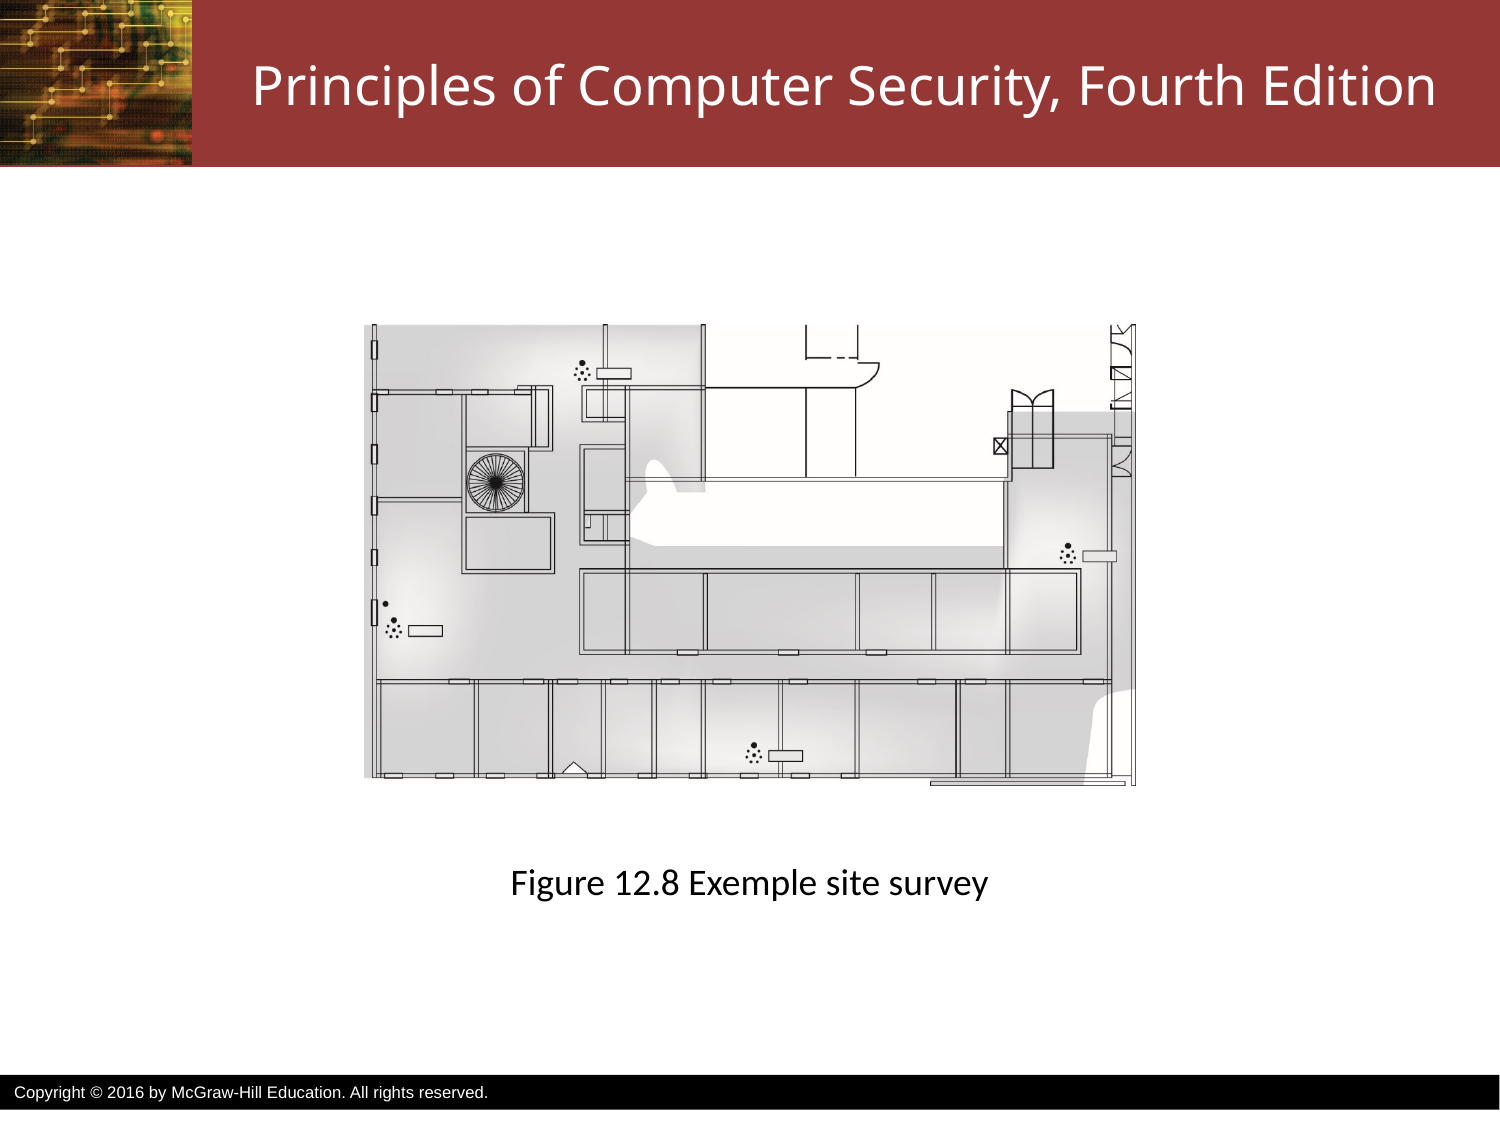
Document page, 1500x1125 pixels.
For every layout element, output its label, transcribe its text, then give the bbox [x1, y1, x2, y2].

list Figure 12.8 Exemple site survey [99, 850, 1400, 926]
picture [0, 0, 192, 165]
picture [364, 324, 1136, 787]
